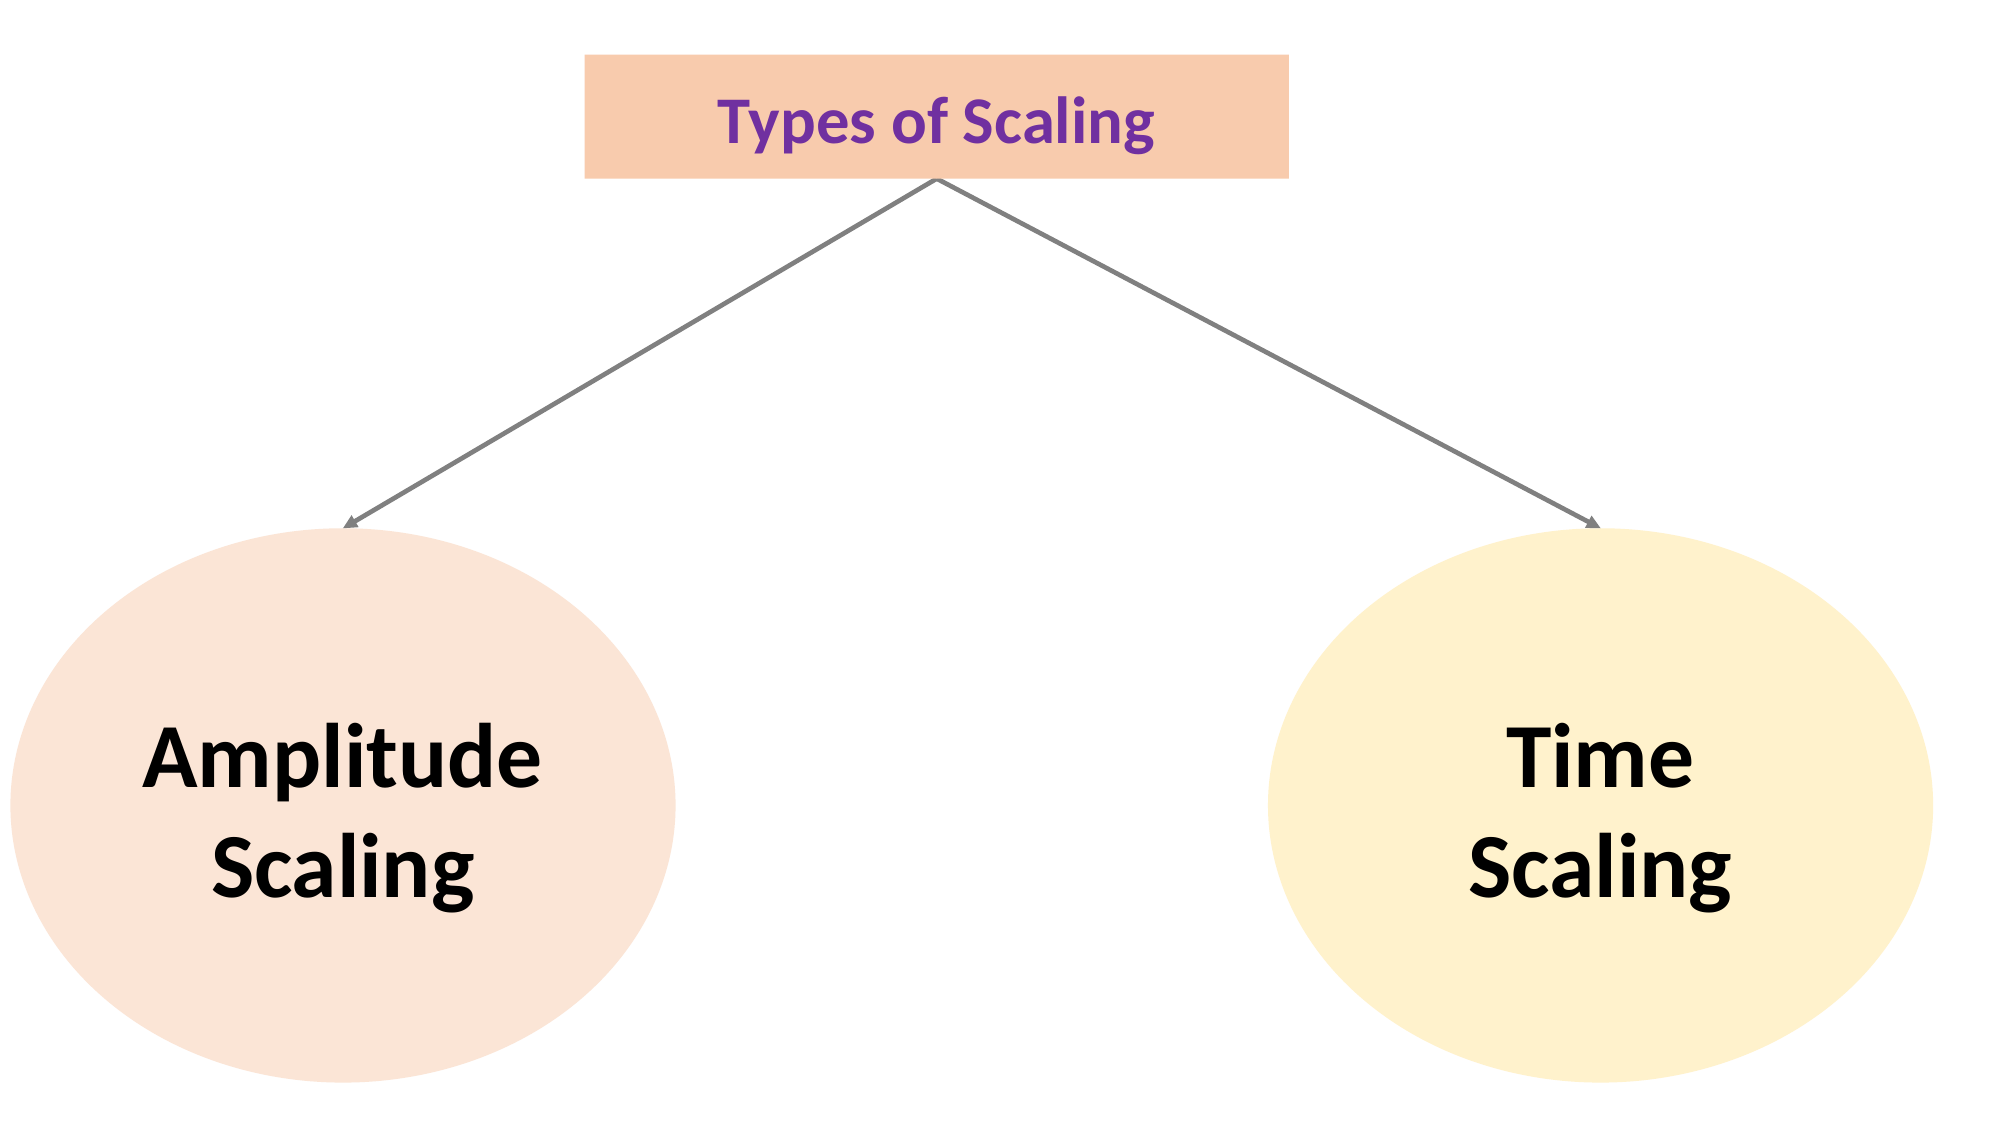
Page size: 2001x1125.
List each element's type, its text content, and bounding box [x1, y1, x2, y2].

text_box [343, 178, 936, 529]
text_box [936, 178, 1601, 529]
text_box Time Scaling [1266, 527, 1935, 1084]
text_box Amplitude Scaling [9, 527, 677, 1084]
text_box Types of Scaling [584, 54, 1290, 178]
